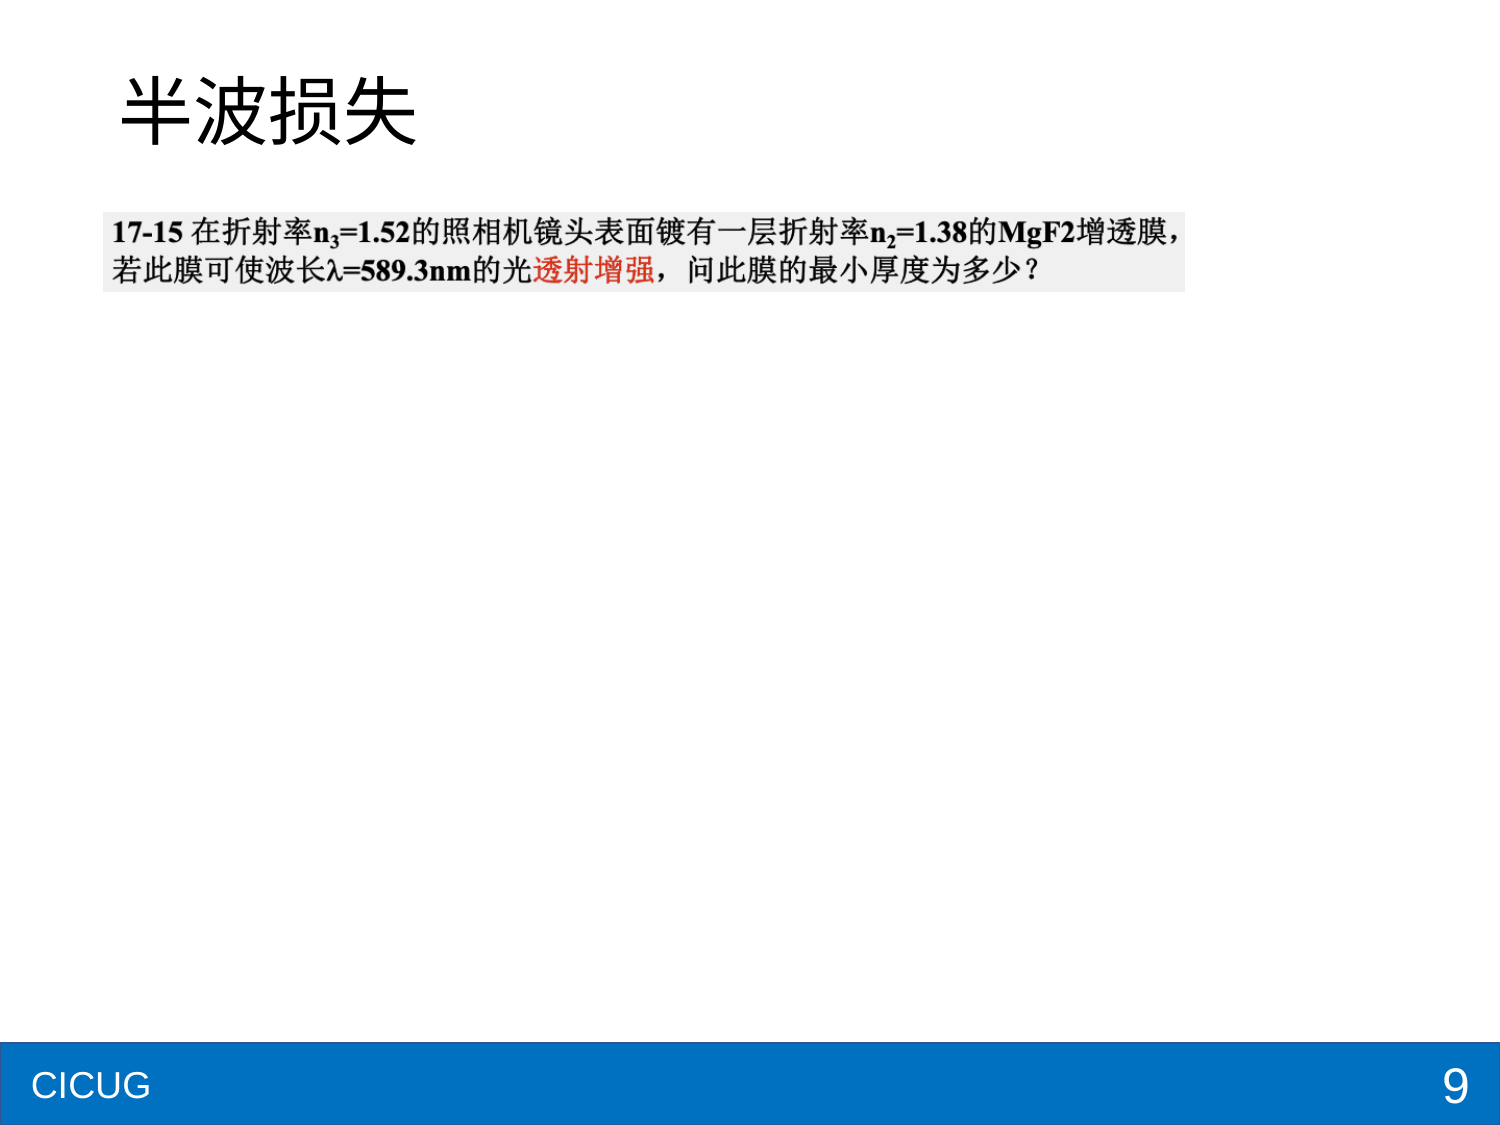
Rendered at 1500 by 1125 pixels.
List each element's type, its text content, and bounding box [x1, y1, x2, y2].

picture [103, 212, 1185, 292]
title 半波损失 [103, 59, 1397, 171]
slide_number 9 [1147, 1054, 1485, 1114]
